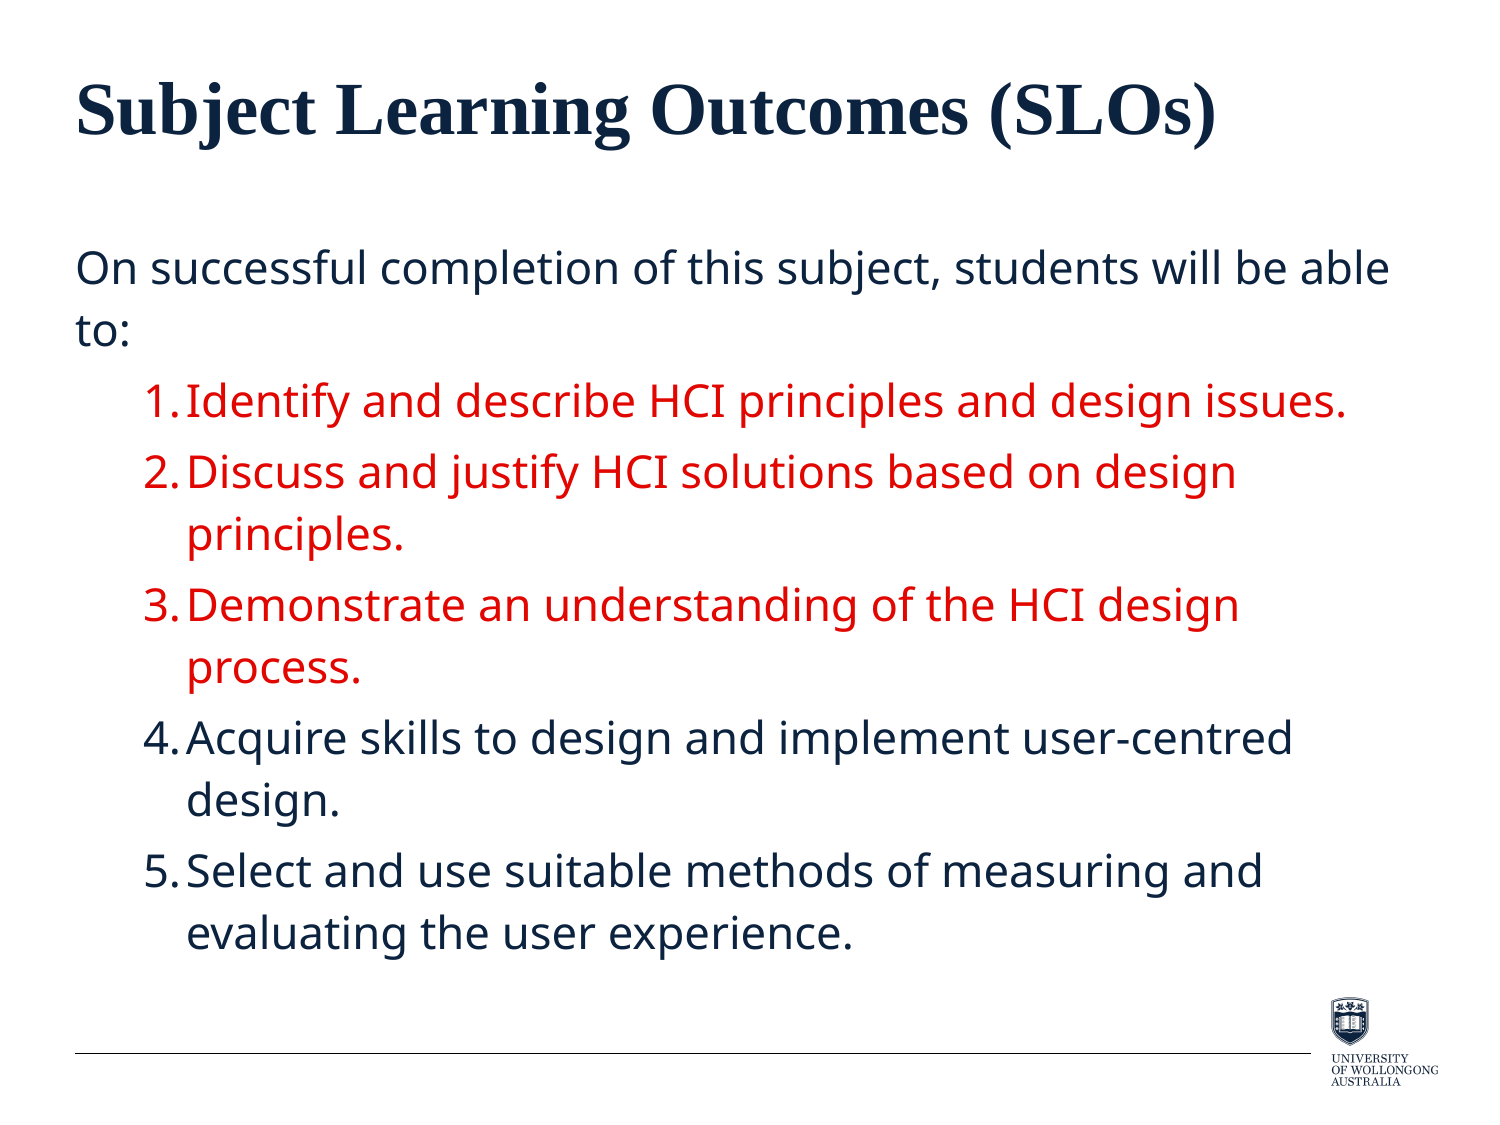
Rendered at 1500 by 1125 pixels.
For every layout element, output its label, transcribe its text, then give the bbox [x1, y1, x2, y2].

title Subject Learning Outcomes (SLOs) [75, 67, 1270, 207]
list On successful completion of this subject, students will be able to: Identify and describe HCI principles and design issues. Discuss and justify HCI solutions based on design principles. Demonstrate an understanding of the HCI design process. Acquire skills to design and implement user-centred design. Select and use suitable methods of measuring and evaluating the user experience. [75, 235, 1410, 978]
